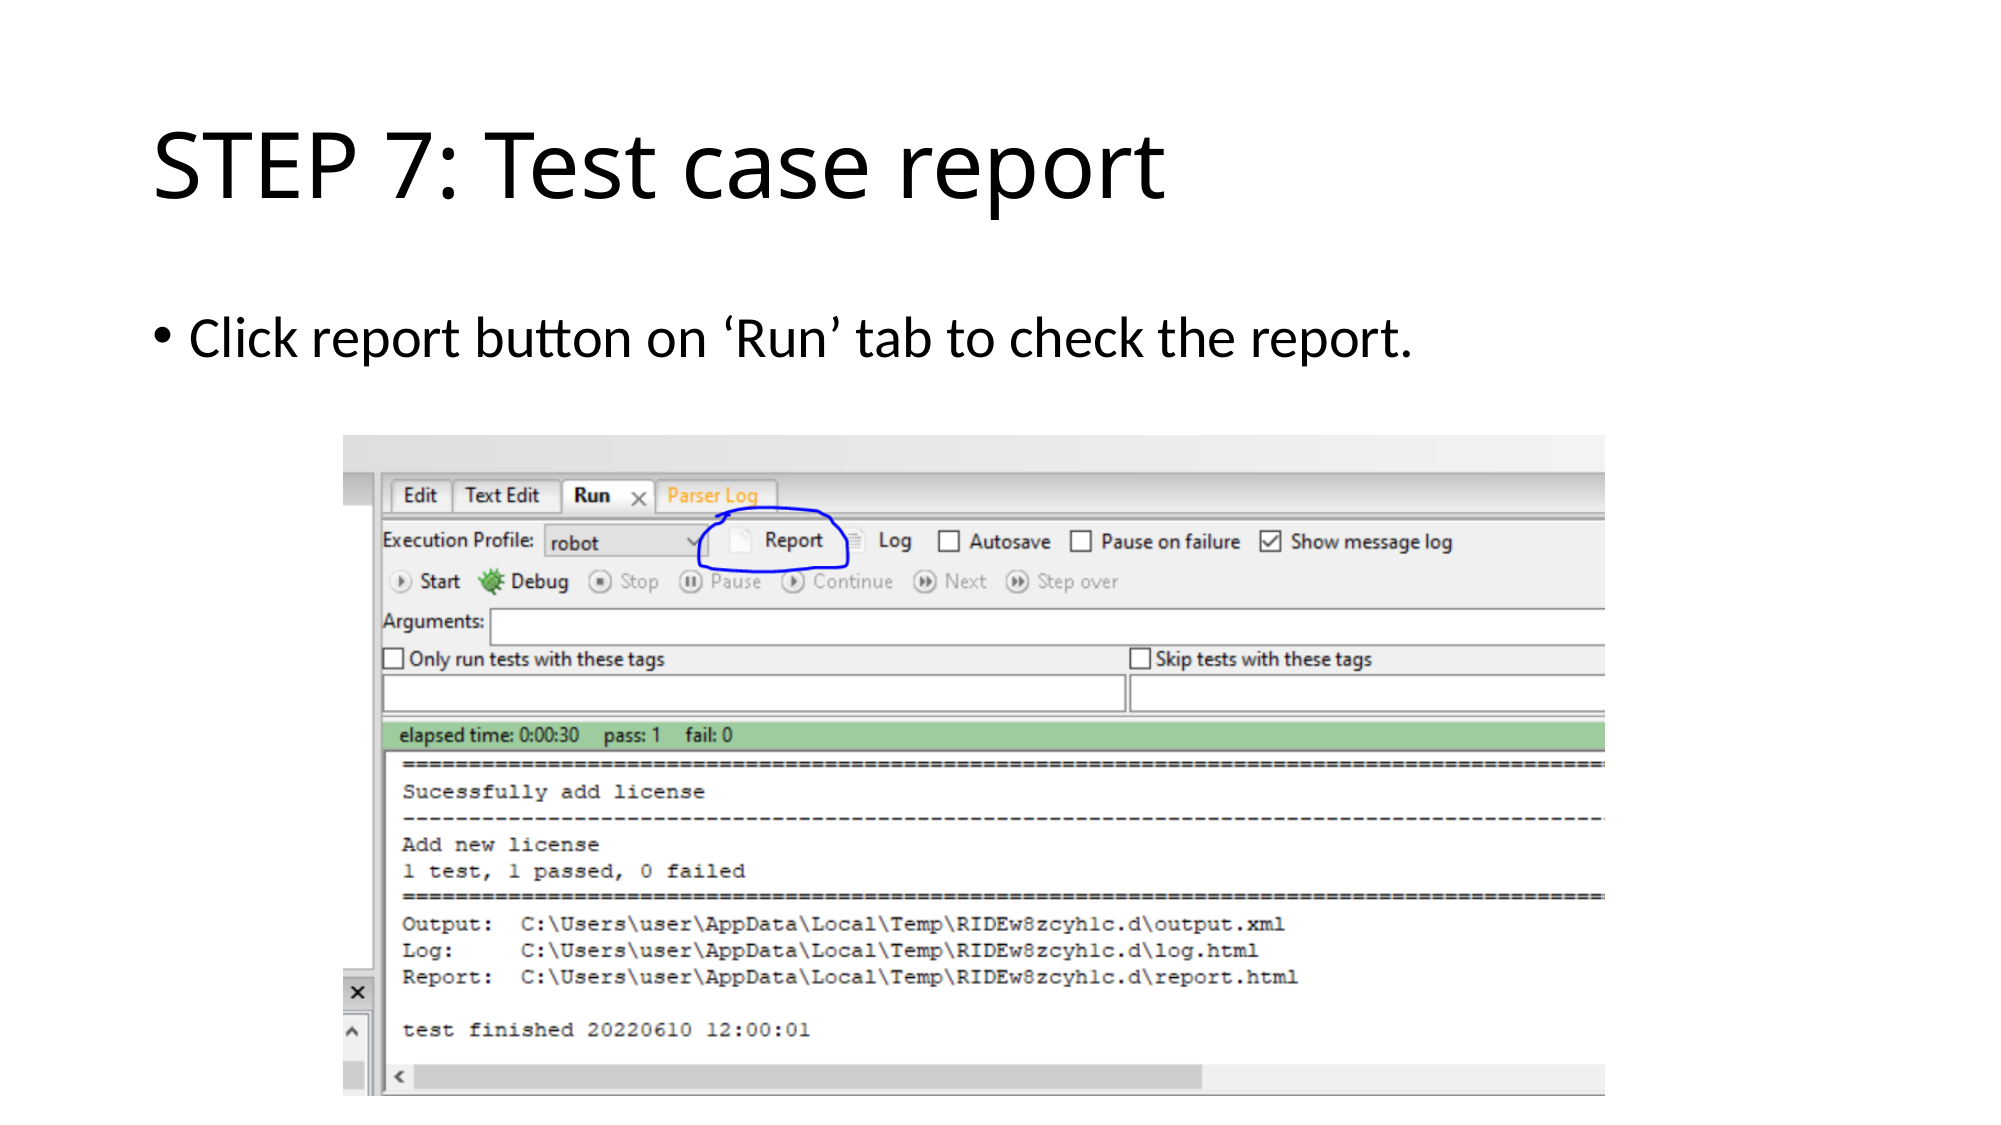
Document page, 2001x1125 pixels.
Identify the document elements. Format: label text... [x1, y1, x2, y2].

list Click report button on ‘Run’ tab to check the report. [137, 299, 1863, 1014]
title STEP 7: Test case report [137, 59, 1863, 278]
picture [343, 435, 1605, 1096]
